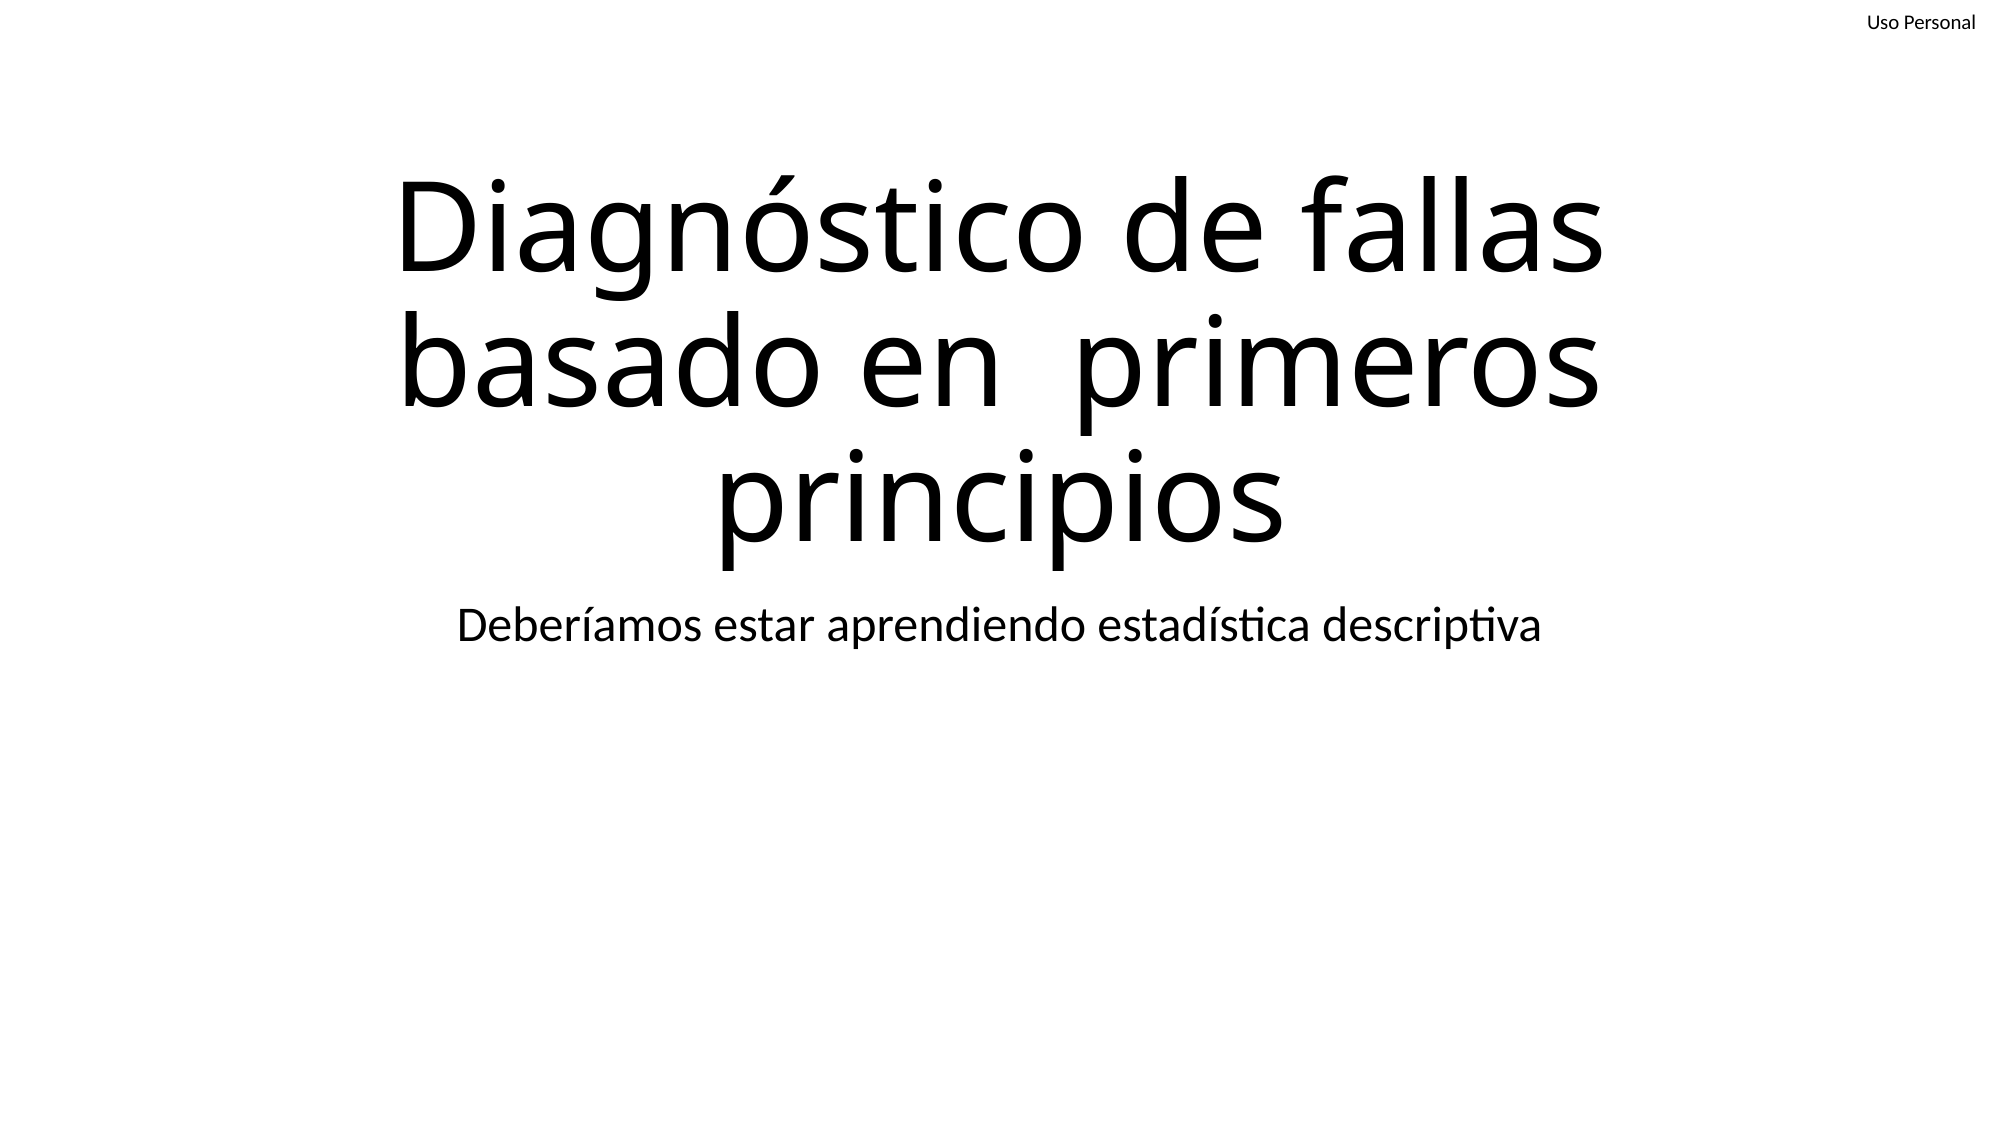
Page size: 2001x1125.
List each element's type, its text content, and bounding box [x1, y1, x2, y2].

title Diagnóstico de fallas basado en primeros principios [249, 184, 1750, 576]
subtitle Deberíamos estar aprendiendo estadística descriptiva [249, 590, 1750, 863]
